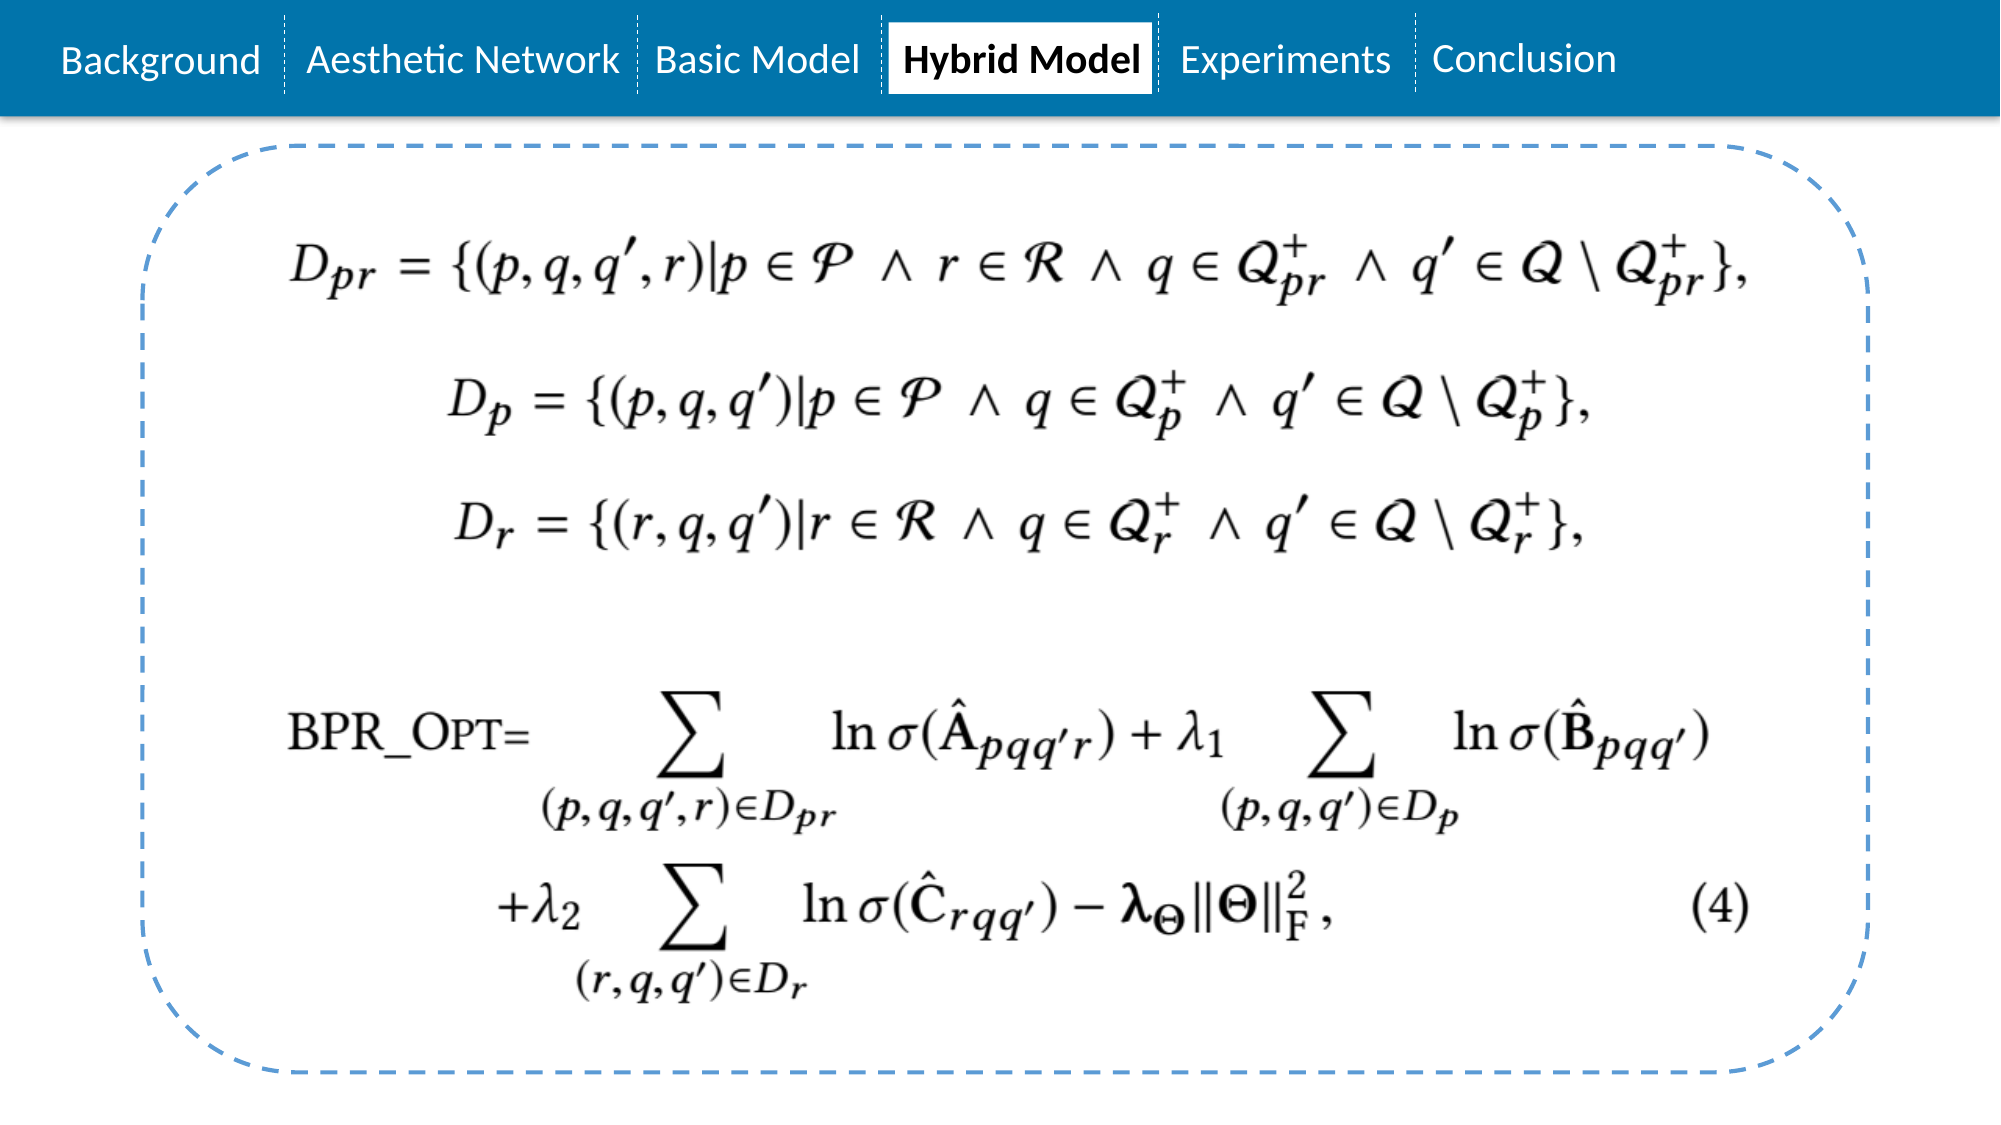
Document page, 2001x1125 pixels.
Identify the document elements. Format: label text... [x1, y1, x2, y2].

text_box Basic Model [882, 24, 887, 90]
text_box Aesthetic Network [291, 24, 637, 90]
picture [275, 220, 1765, 569]
text_box Experiments [1165, 23, 1415, 89]
text_box [0, 0, 2000, 117]
text_box Basic Model [640, 24, 881, 90]
text_box [888, 90, 1153, 95]
picture [266, 657, 1765, 1027]
text_box Hybrid Model [888, 24, 1158, 90]
text_box Hybrid Model [1159, 24, 1166, 90]
text_box Background [38, 25, 284, 91]
text_box [141, 144, 1870, 1074]
text_box Conclusion [1417, 23, 1748, 89]
